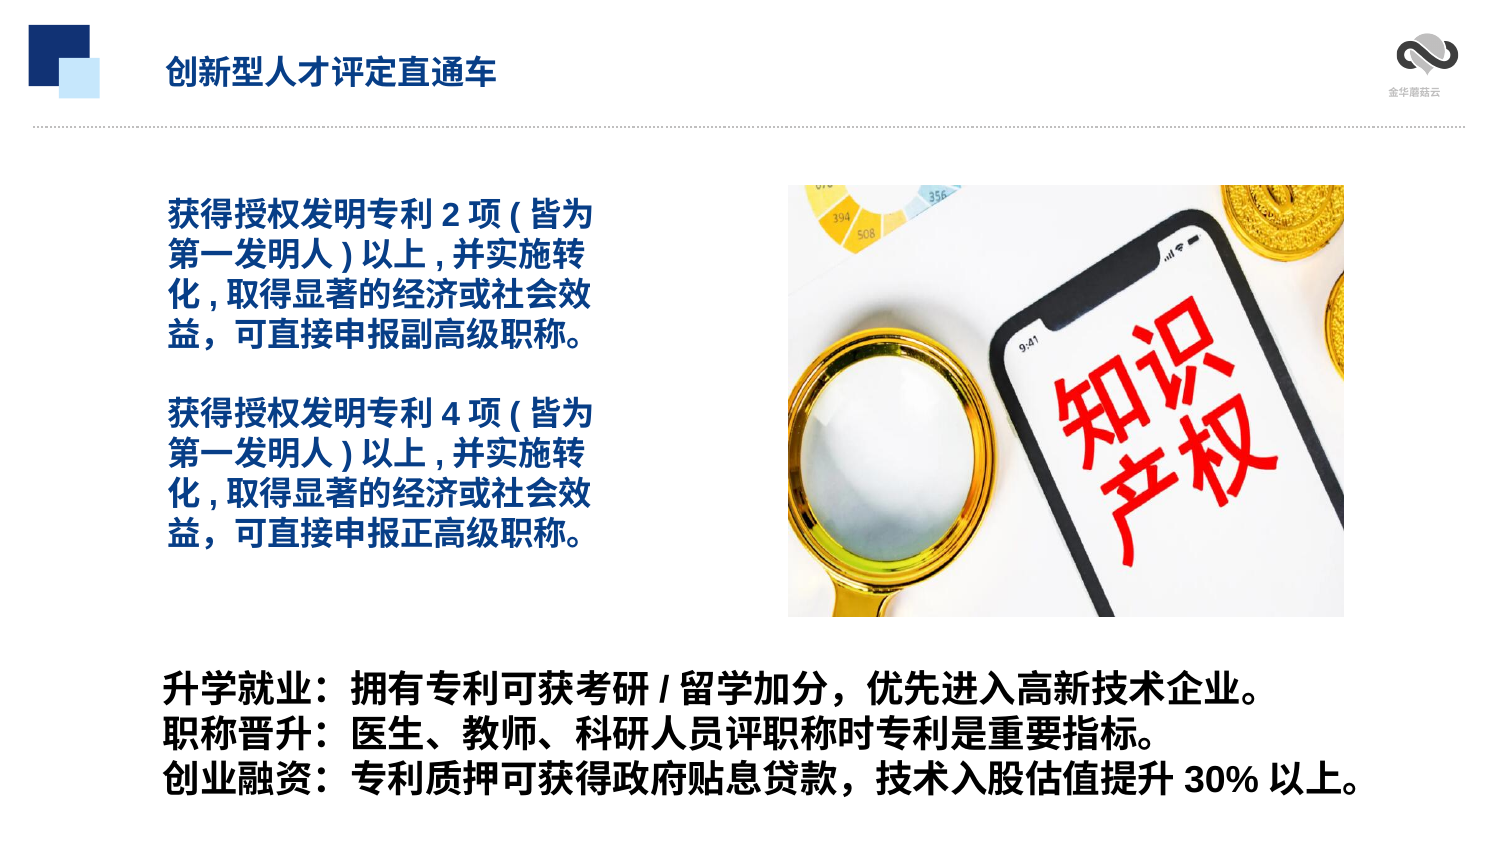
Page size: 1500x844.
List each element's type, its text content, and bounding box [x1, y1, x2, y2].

text_box 创新型人才评定直通车 [150, 43, 513, 99]
text_box 升学就业：拥有专利可获考研/留学加分，优先进入高新技术企业。 职称晋升：医生、教师、科研人员评职称时专利是重要指标。 创业融资：专利质押可获得政府贴息贷款，技术入股估值提升30%以上。 [88, 658, 1471, 808]
picture [1378, 22, 1466, 87]
text_box 获得授权发明专利2项(皆为第一发明人)以上,并实施转化,取得显著的经济或社会效益，可直接申报副高级职称。 获得授权发明专利4项(皆为第一发明人)以上,并实施转化,取得显著的经济或社会效益，可直接申报正高级职称。 [152, 185, 631, 560]
picture [788, 185, 1344, 617]
